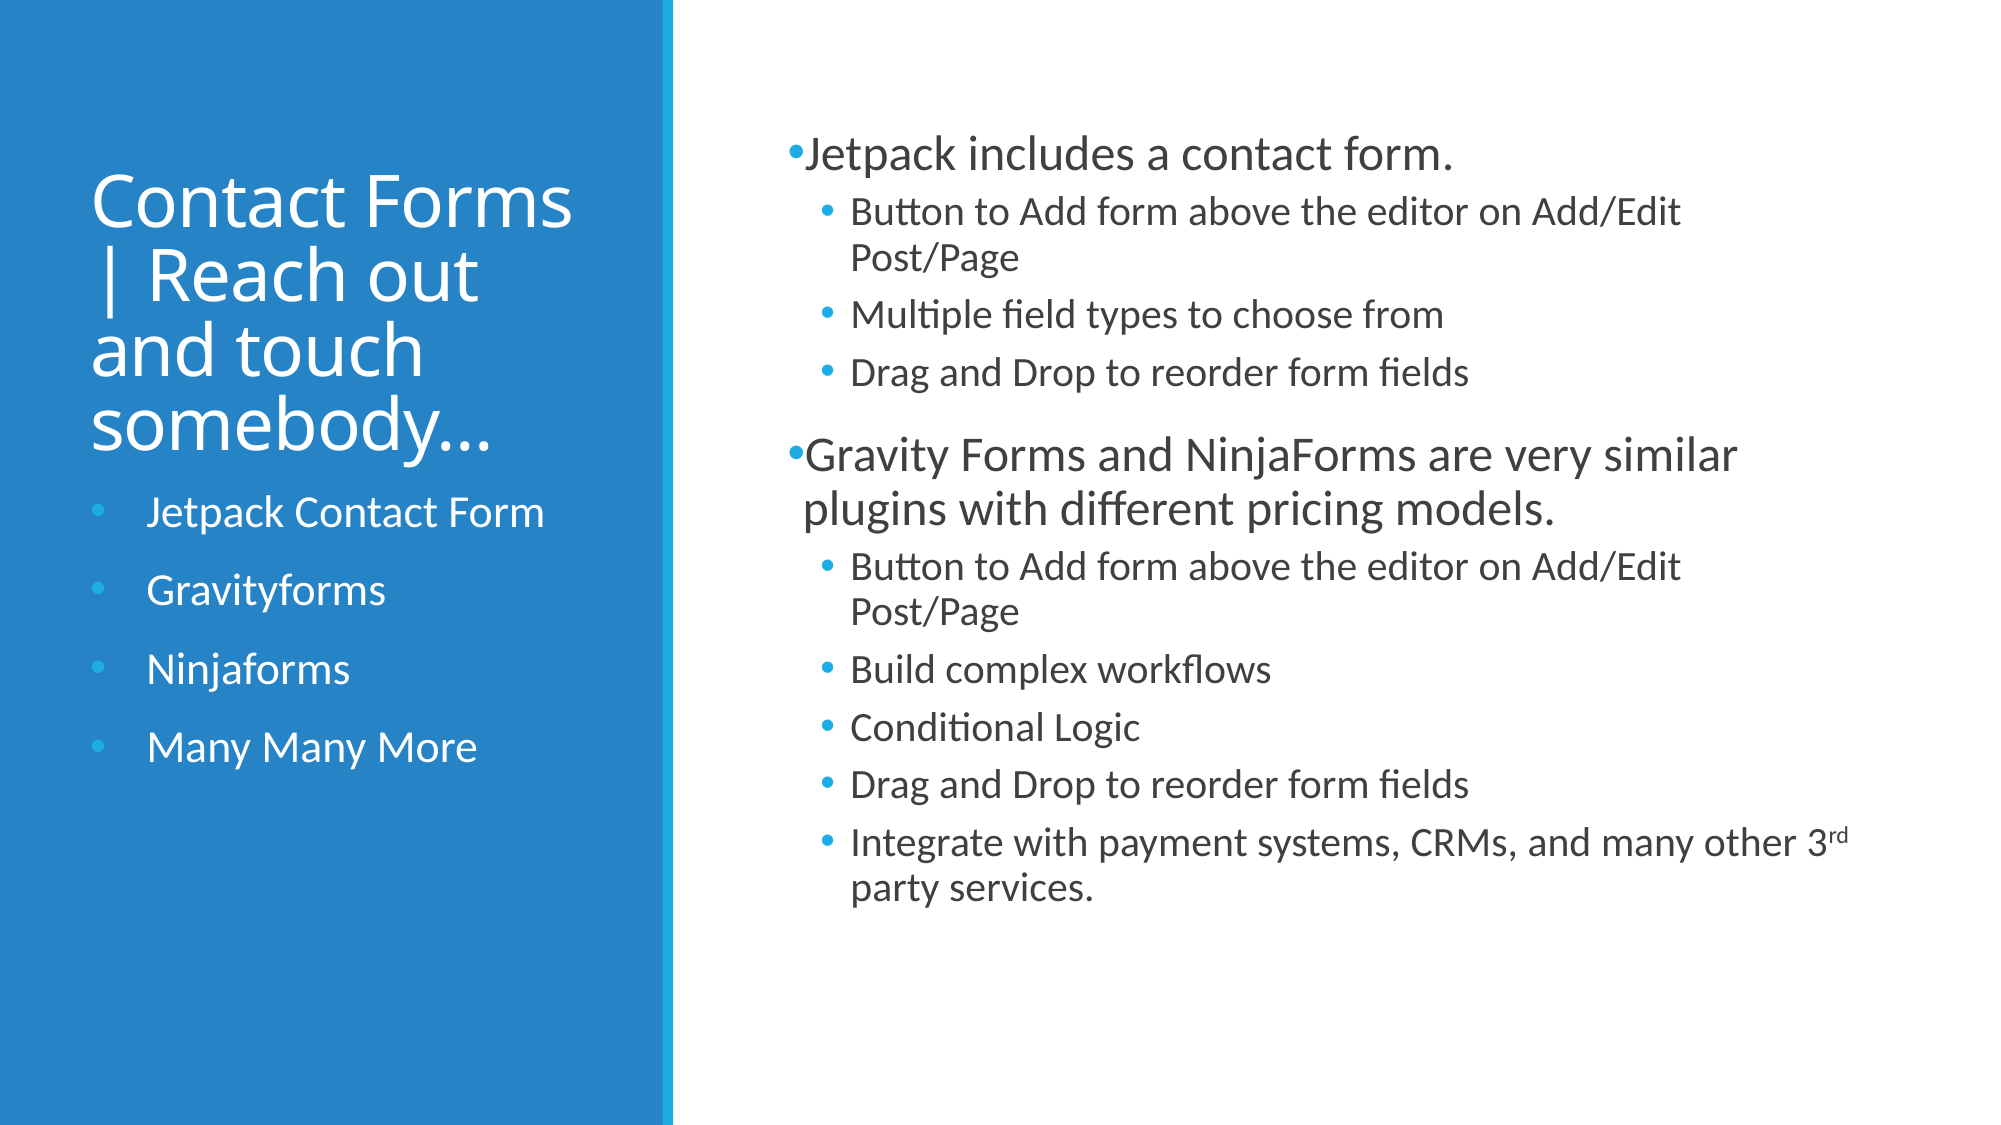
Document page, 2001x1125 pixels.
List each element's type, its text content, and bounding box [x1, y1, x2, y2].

list Jetpack Contact Form Gravityforms Ninjaforms Many Many More [75, 479, 600, 1035]
list Jetpack includes a contact form. Button to Add form above the editor on Add/Edit Post/Page Multiple field types to choose from Drag and Drop to reorder form fields Gravity Forms and NinjaForms are very similar plugins with different pricing models. Button to Add form above the editor on Add/Edit Post/Page Build complex workflows Conditional Logic Drag and Drop to reorder form fields Integrate with payment systems, CRMs, and many other 3rd party services. [787, 120, 1853, 983]
title Contact Forms | Reach out and touch somebody… [75, 97, 600, 473]
